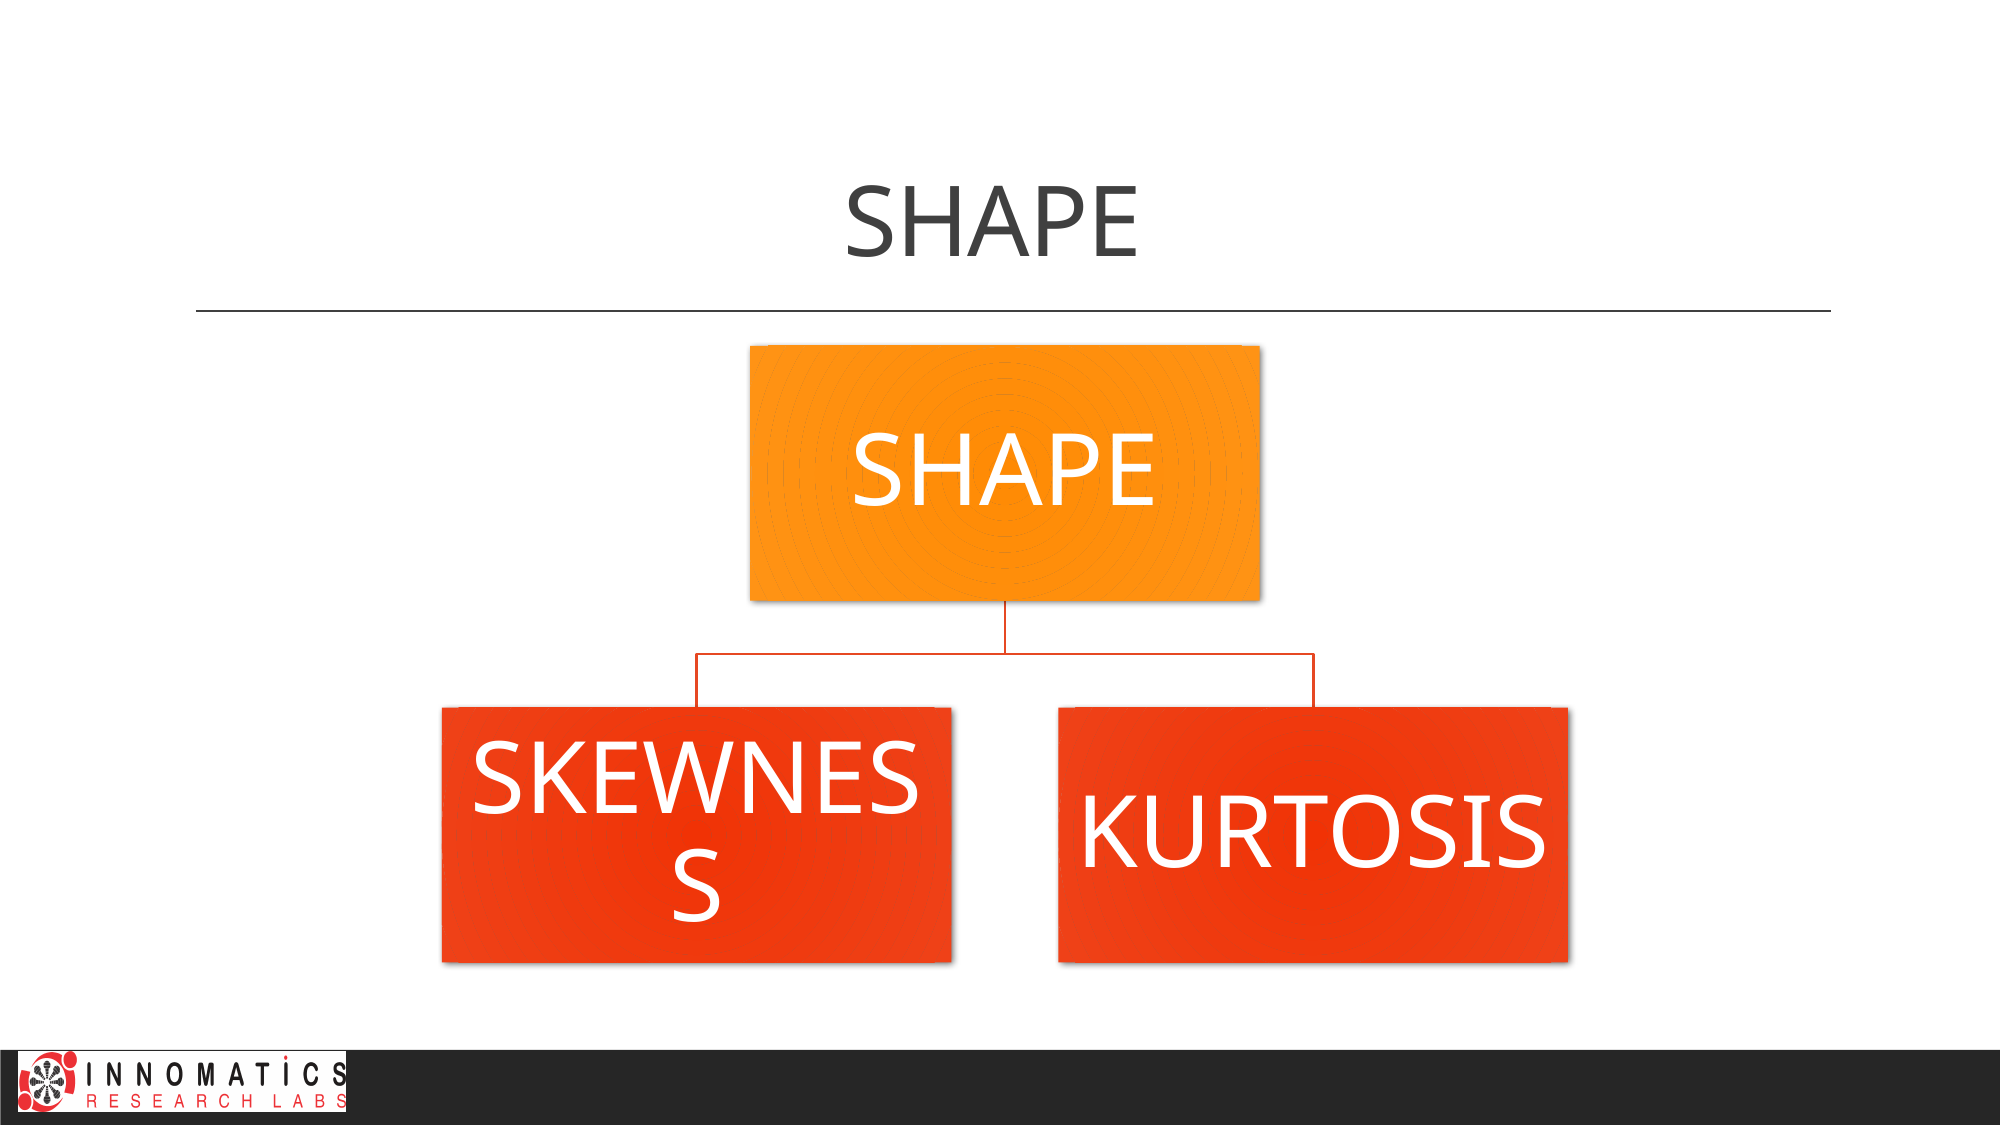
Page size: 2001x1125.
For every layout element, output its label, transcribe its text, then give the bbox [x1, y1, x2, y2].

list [179, 345, 1831, 964]
picture [17, 1050, 346, 1112]
title SHAPE [180, 47, 1830, 285]
